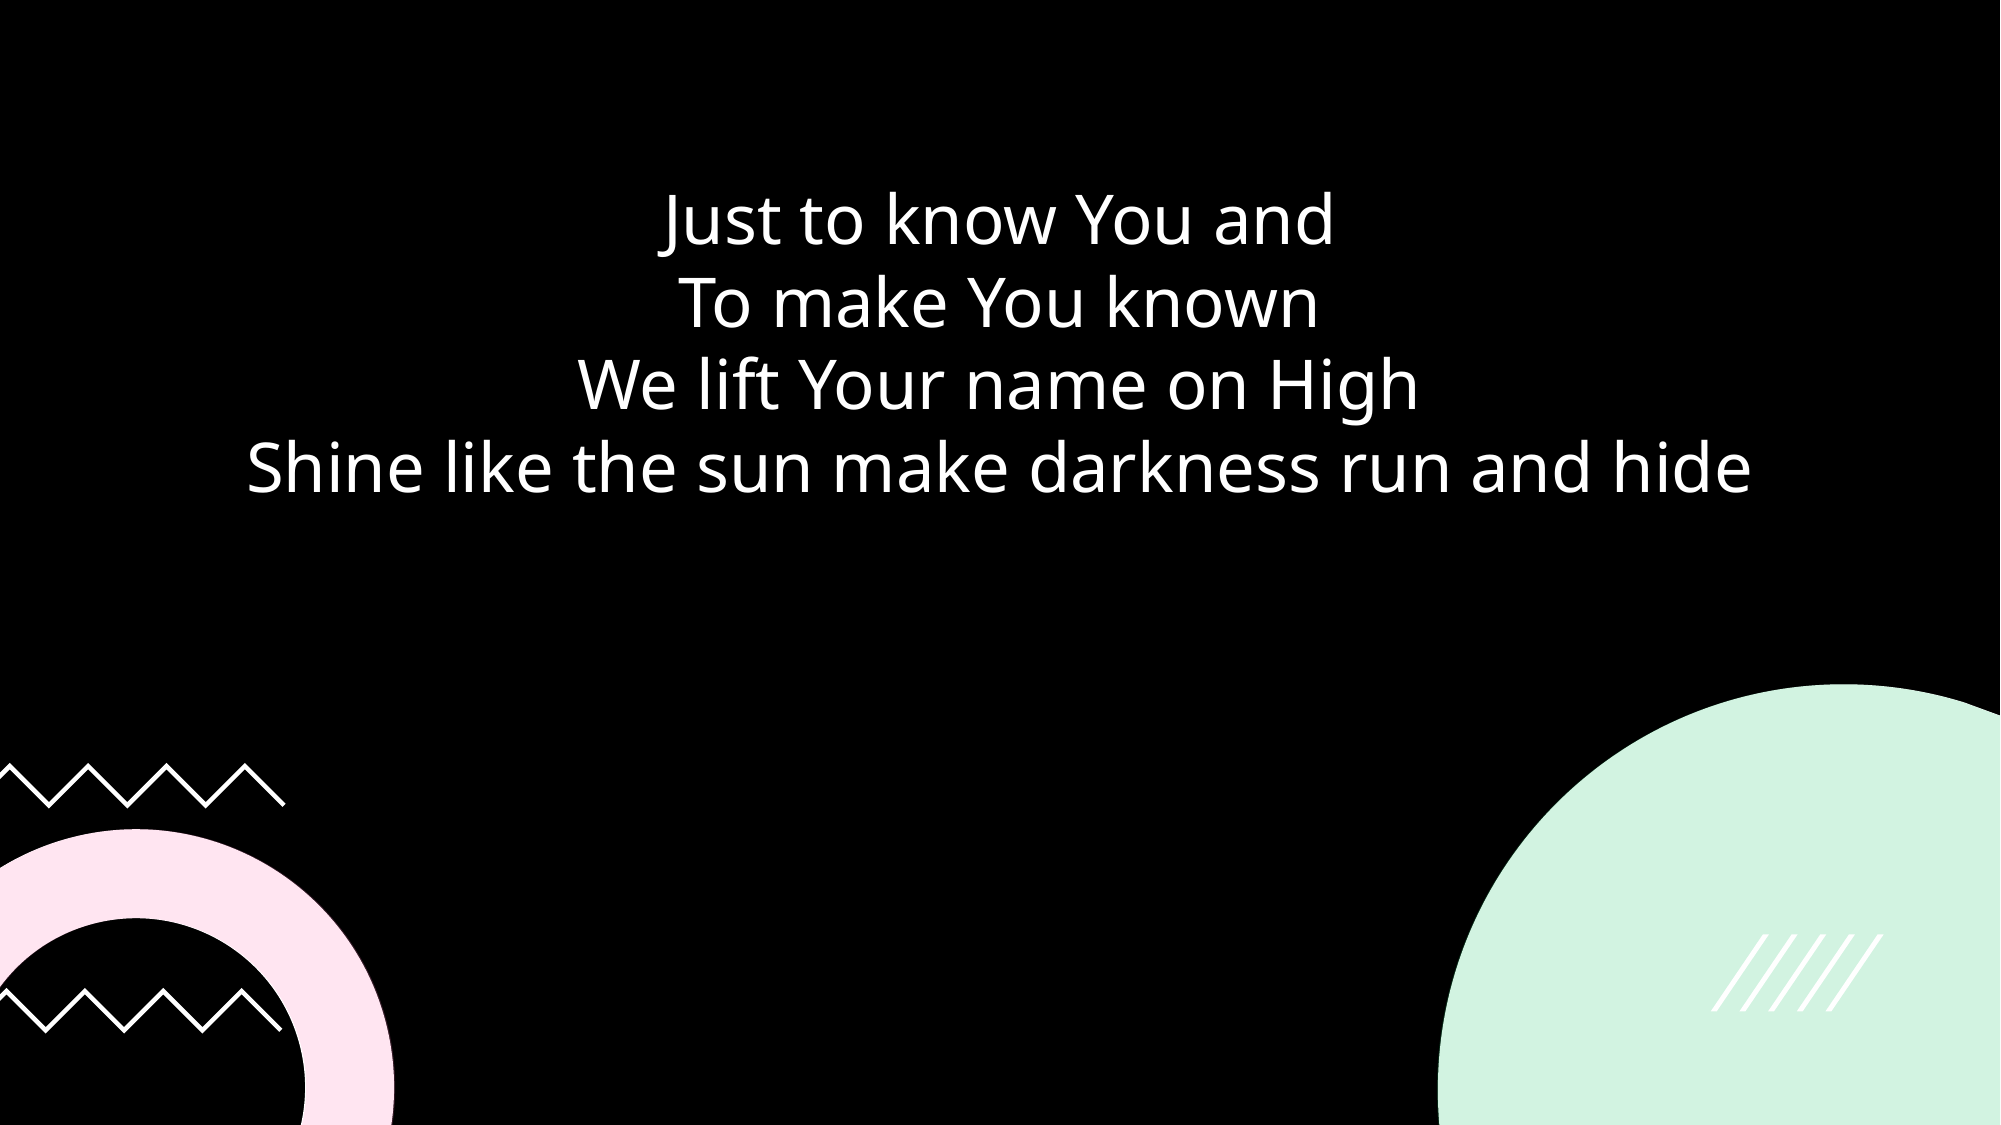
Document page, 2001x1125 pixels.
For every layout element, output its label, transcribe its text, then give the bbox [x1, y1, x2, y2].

text_box Just to know You and To make You known We lift Your name on High Shine like the sun make darkness run and hide [99, 168, 1900, 596]
